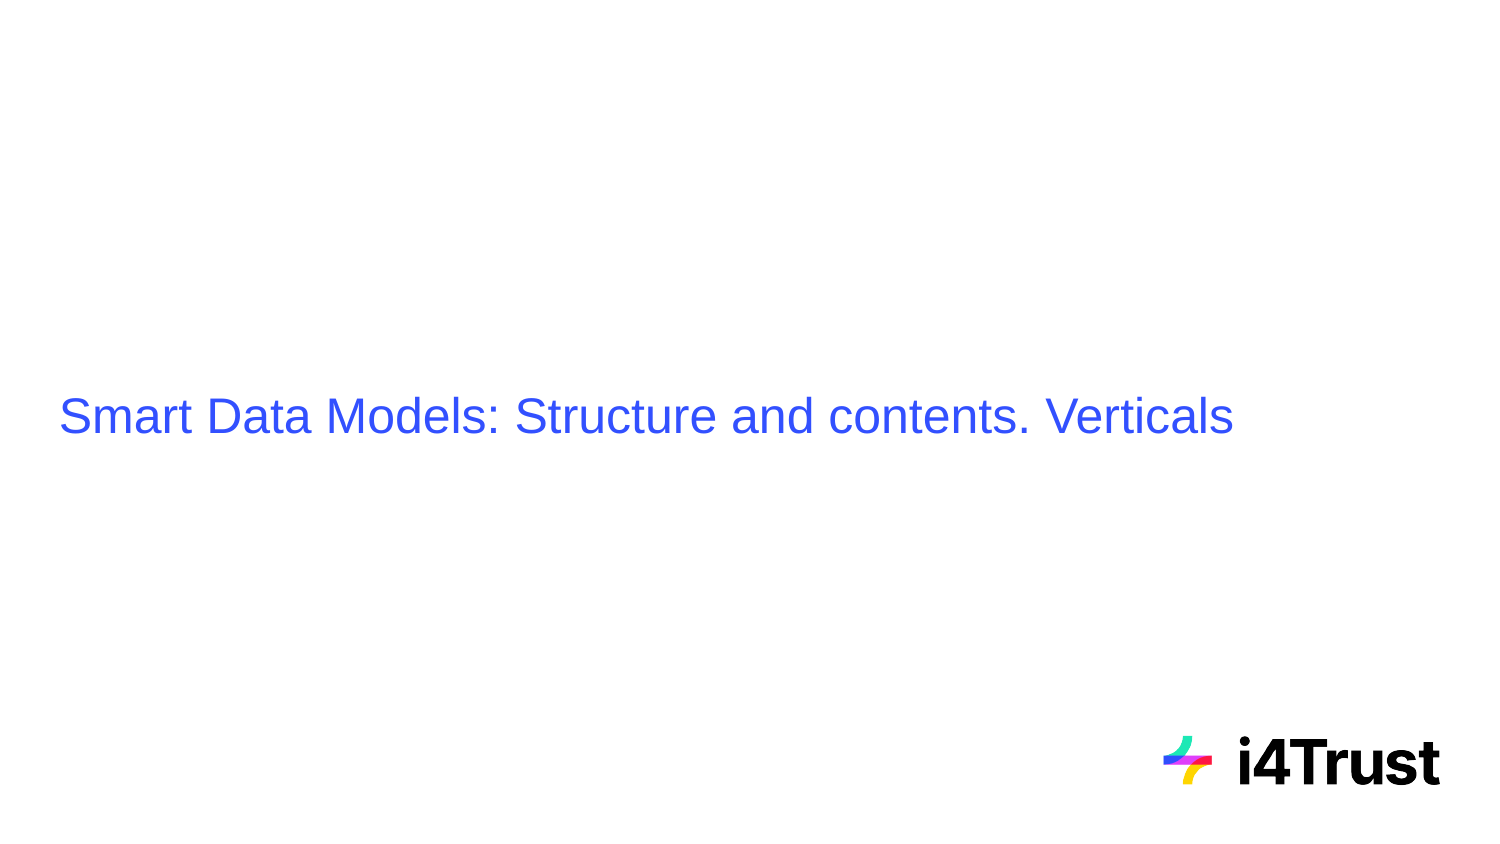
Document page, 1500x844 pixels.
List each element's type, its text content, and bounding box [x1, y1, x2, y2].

picture [1162, 720, 1441, 800]
title Smart Data Models: Structure and contents. Verticals [58, 383, 1441, 515]
